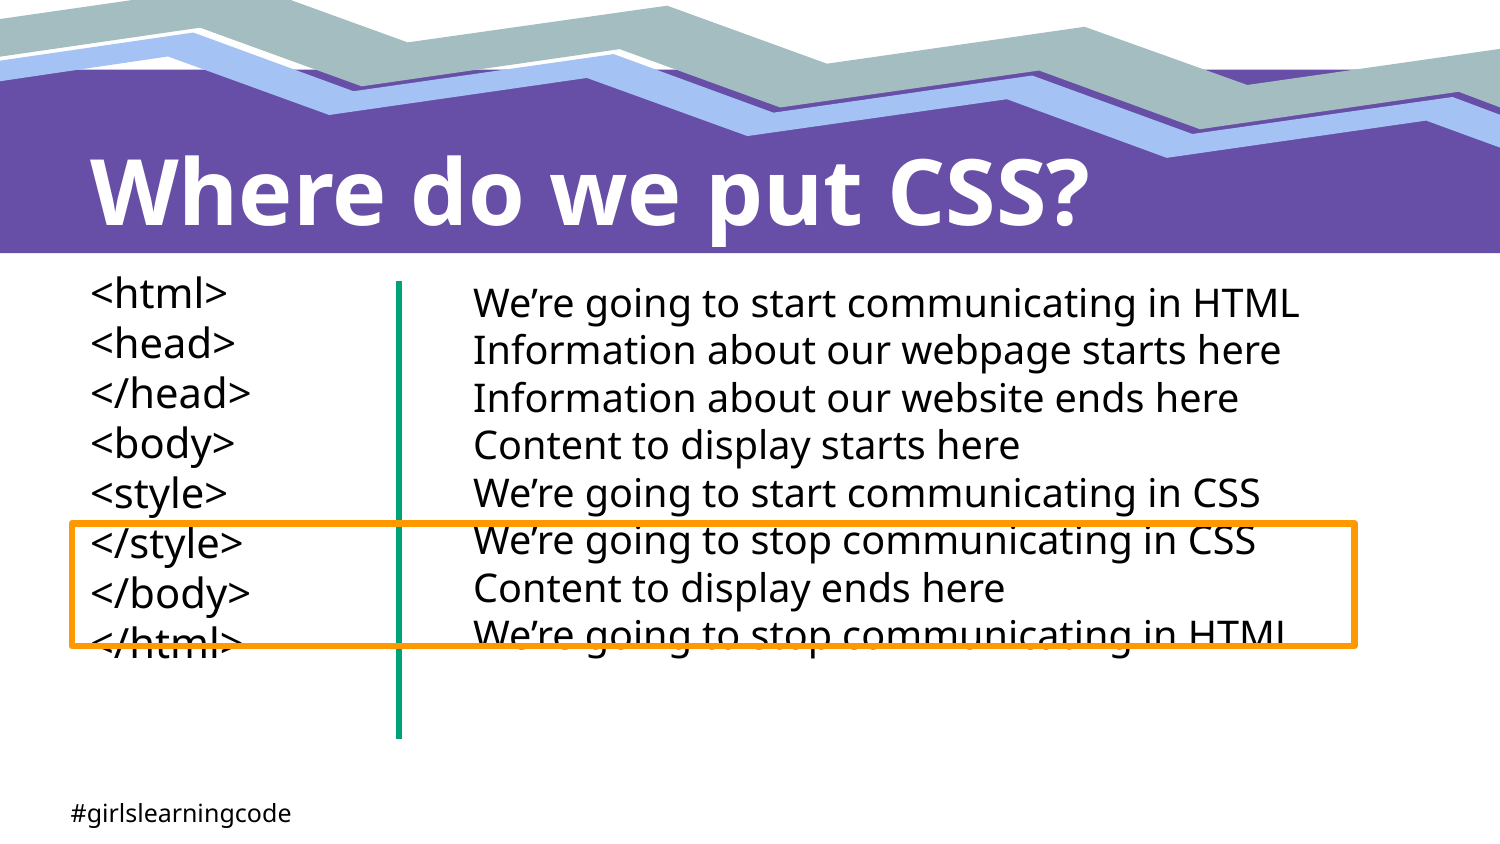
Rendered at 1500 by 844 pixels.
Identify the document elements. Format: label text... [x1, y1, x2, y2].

list <html> <head> </head> <body> <style> </style> </body> </html> [75, 252, 1425, 523]
text_box [404, 523, 1355, 647]
text_box [71, 523, 395, 647]
list We’re going to start communicating in HTML Information about our webpage starts here Information about our website ends here Content to display starts here We’re going to start communicating in CSS We’re going to stop communicating in CSS Content to display ends here We’re going to stop communicating in HTML [458, 262, 1431, 779]
title Where do we put CSS? [75, 62, 1500, 259]
list <html> <head> </head> <body> <style> </style> </body> </html> [75, 647, 458, 769]
